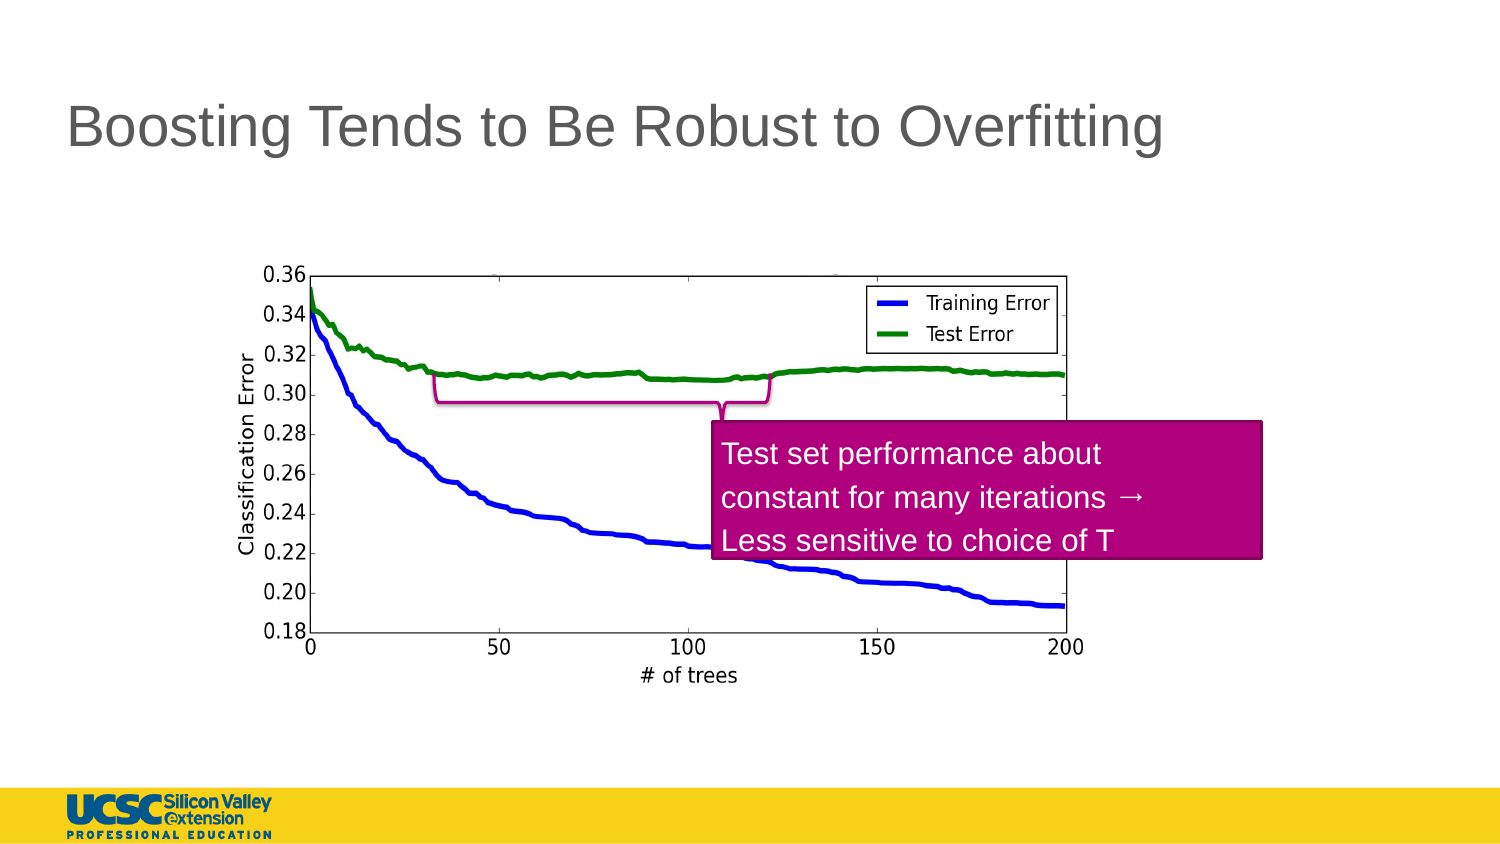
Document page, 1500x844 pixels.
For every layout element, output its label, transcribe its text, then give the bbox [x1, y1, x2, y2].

text_box Test set performance about constant for many iterations → Less sensitive to choice of T [1086, 421, 1262, 559]
title Boosting Tends to Be Robust to Overfitting [51, 72, 1449, 167]
picture [60, 787, 277, 844]
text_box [238, 242, 1083, 683]
